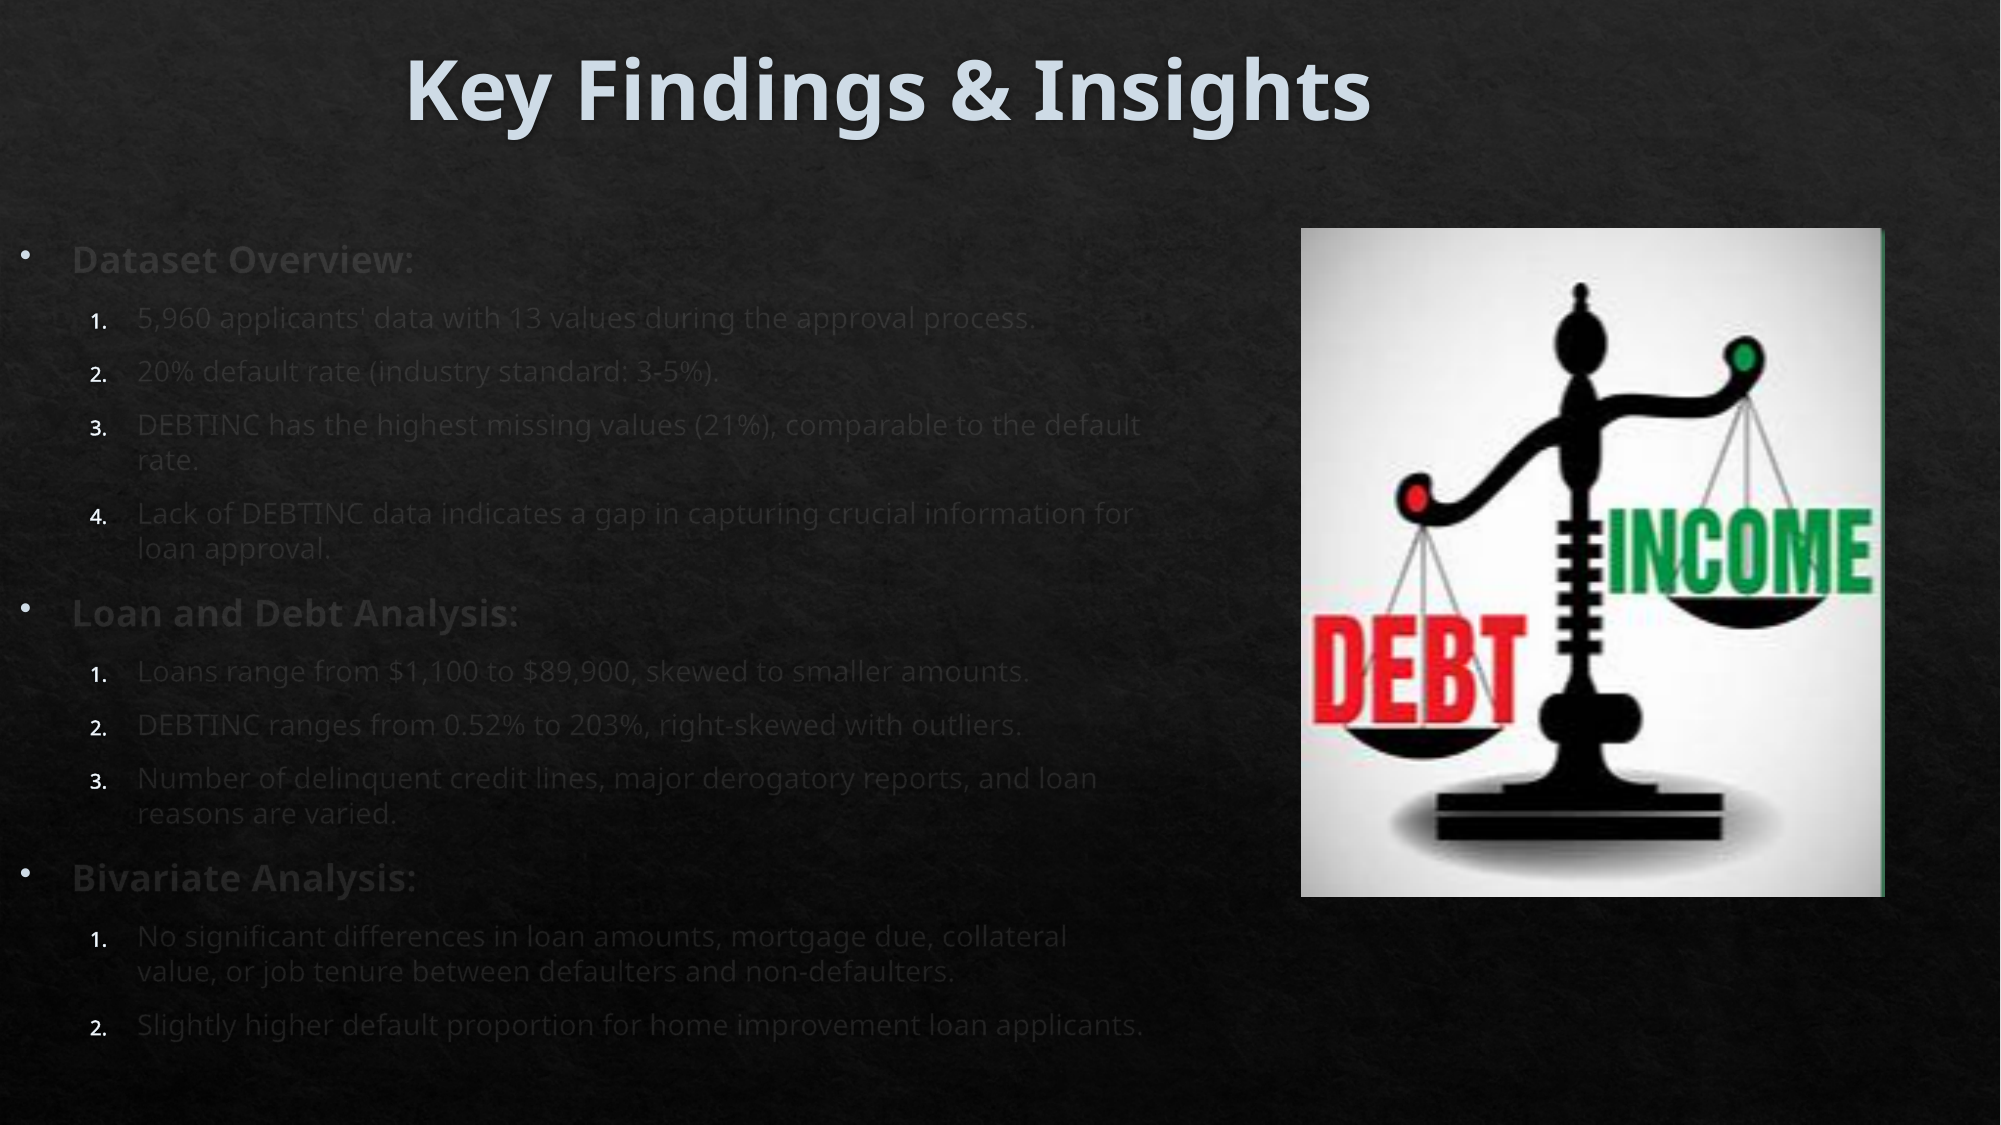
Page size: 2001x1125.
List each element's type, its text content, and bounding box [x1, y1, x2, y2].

list Dataset Overview: 5,960 applicants' data with 13 values during the approval process. 20% default rate (industry standard: 3-5%). DEBTINC has the highest missing values (21%), comparable to the default rate. Lack of DEBTINC data indicates a gap in capturing crucial information for loan approval. Loan and Debt Analysis: Loans range from $1,100 to $89,900, skewed to smaller amounts. DEBTINC ranges from 0.52% to 203%, right-skewed with outliers. Number of delinquent credit lines, major derogatory reports, and loan reasons are varied. Bivariate Analysis: No significant differences in loan amounts, mortgage due, collateral value, or job tenure between defaulters and non-defaulters. Slightly higher default proportion for home improvement loan applicants. [0, 223, 1163, 1064]
title Key Findings & Insights [122, 29, 1677, 158]
picture [1301, 228, 1885, 897]
